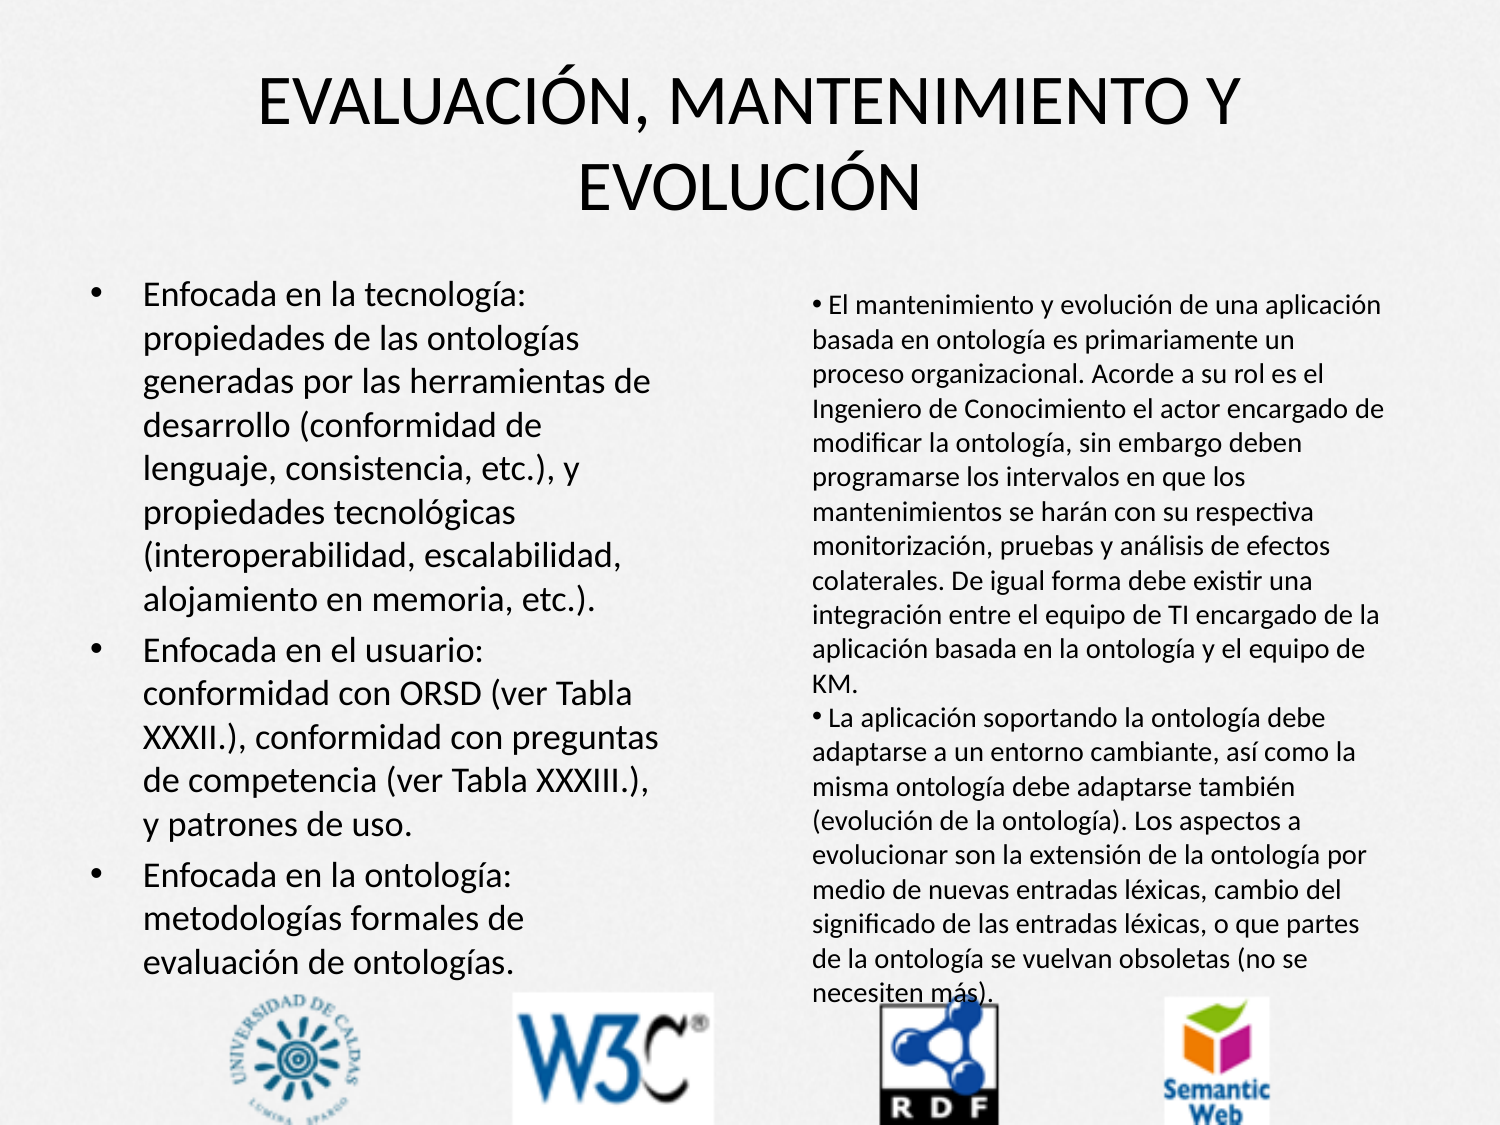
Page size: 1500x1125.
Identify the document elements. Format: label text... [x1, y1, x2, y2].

list Enfocada en la tecnología: propiedades de las ontologías generadas por las herramientas de desarrollo (conformidad de lenguaje, consistencia, etc.), y propiedades tecnológicas (interoperabilidad, escalabilidad, alojamiento en memoria, etc.). Enfocada en el usuario: conformidad con ORSD (ver Tabla XXXII.), conformidad con preguntas de competencia (ver Tabla XXXIII.), y patrones de uso. Enfocada en la ontología: metodologías formales de evaluación de ontologías. [75, 262, 680, 1005]
title EVALUACIÓN, MANTENIMIENTO Y EVOLUCIÓN [75, 45, 1425, 233]
picture [0, 0, 1500, 1125]
text_box El mantenimiento y evolución de una aplicación basada en ontología es primariamente un proceso organizacional. Acorde a su rol es el Ingeniero de Conocimiento el actor encargado de modificar la ontología, sin embargo deben programarse los intervalos en que los mantenimientos se harán con su respectiva monitorización, pruebas y análisis de efectos colaterales. De igual forma debe existir una integración entre el equipo de TI encargado de la aplicación basada en la ontología y el equipo de KM. La aplicación soportando la ontología debe adaptarse a un entorno cambiante, así como la misma ontología debe adaptarse también (evolución de la ontología). Los aspectos a evolucionar son la extensión de la ontología por medio de nuevas entradas léxicas, cambio del significado de las entradas léxicas, o que partes de la ontología se vuelvan obsoletas (no se necesiten más). [797, 278, 1402, 1022]
